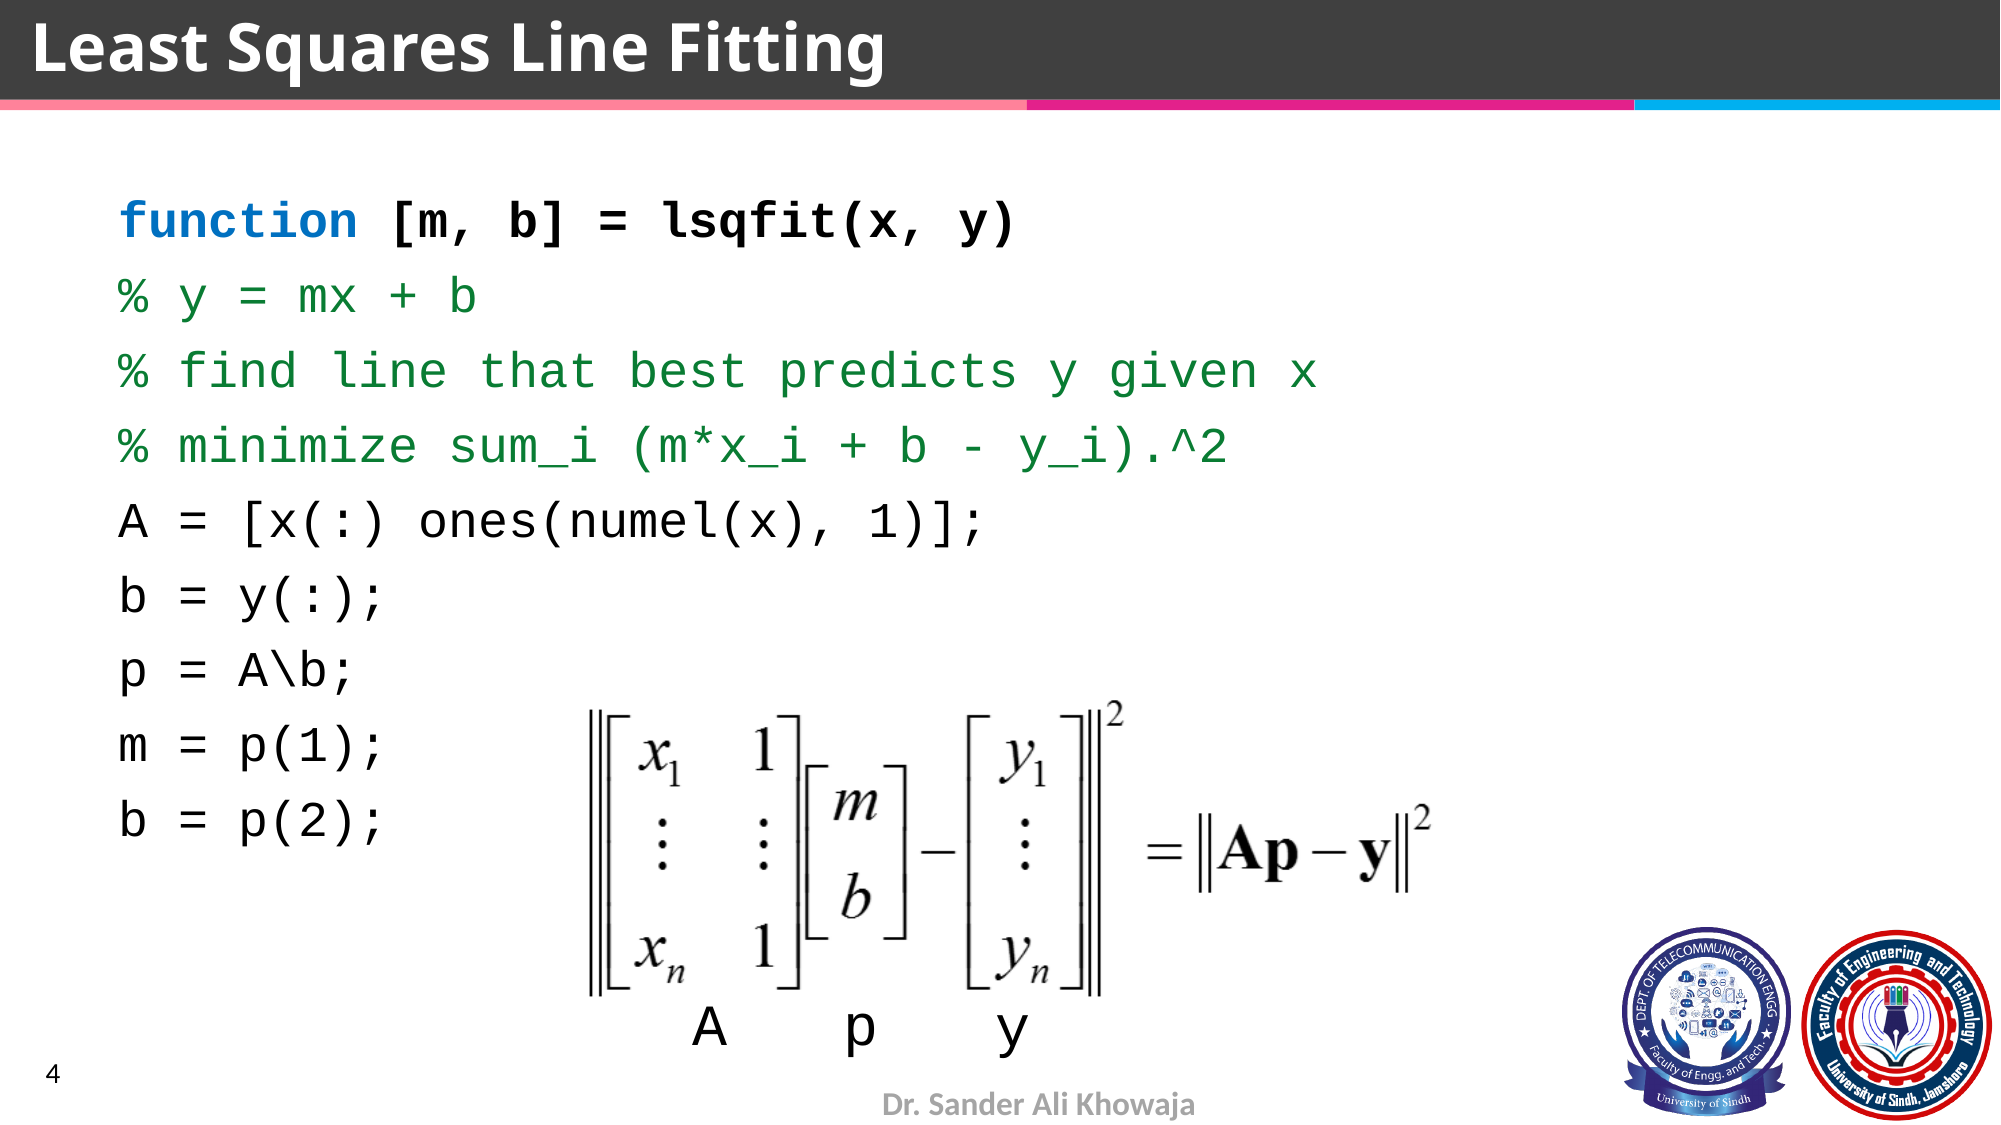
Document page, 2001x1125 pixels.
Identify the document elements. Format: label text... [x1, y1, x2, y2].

slide_number 4 [30, 1047, 481, 1107]
picture [1622, 927, 2001, 1125]
text_box y [980, 1006, 1053, 1066]
text_box p [829, 1006, 902, 1065]
title Least Squares Line Fitting [0, 0, 2000, 100]
picture [579, 695, 1435, 1006]
text_box A [677, 1006, 750, 1065]
list function [m, b] = lsqfit(x, y) % y = mx + b % find line that best predicts y given x % minimize sum_i (m*x_i + b - y_i).^2 A = [x(:) ones(numel(x), 1)]; b = y(:); p = A\b; m = p(1); b = p(2); [103, 187, 1397, 1014]
